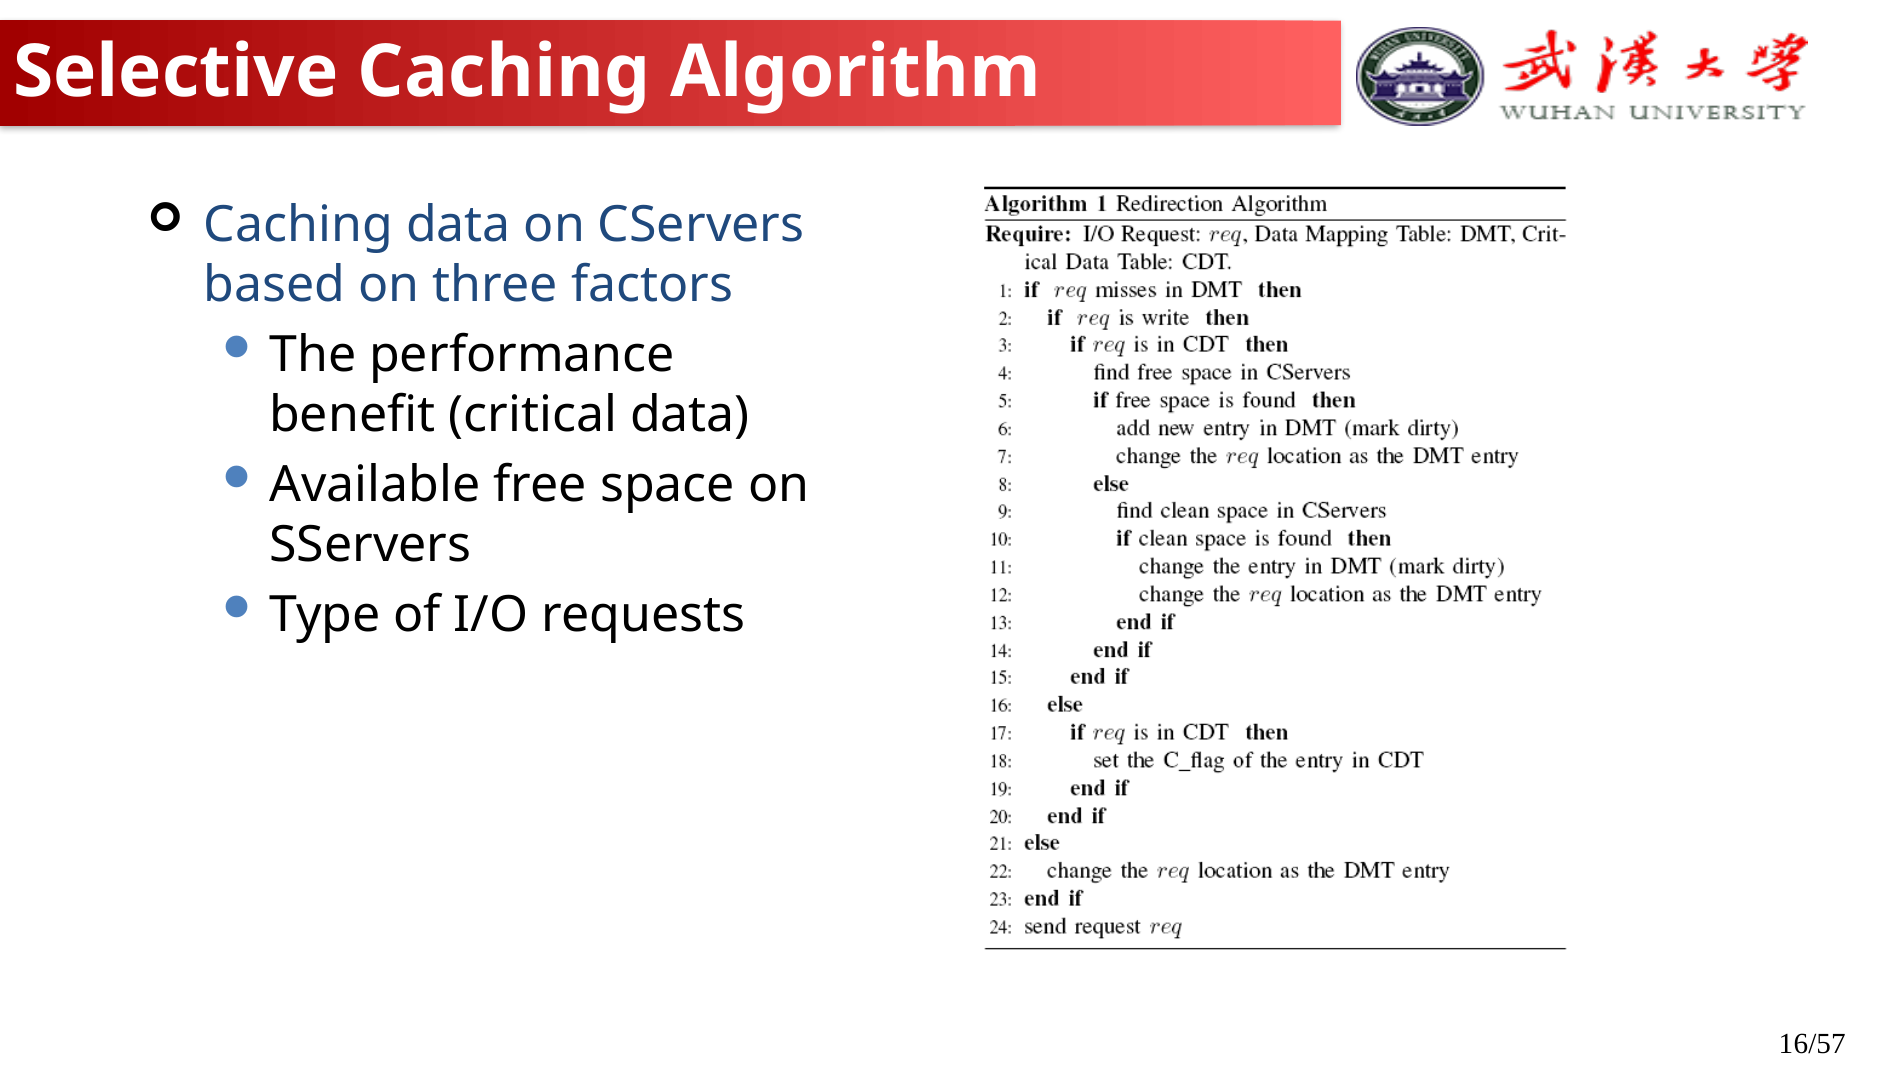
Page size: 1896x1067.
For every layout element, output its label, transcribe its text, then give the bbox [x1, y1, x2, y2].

picture [982, 182, 1573, 953]
picture [1356, 27, 1808, 126]
title Selective Caching Algorithm [0, 15, 1350, 139]
list Caching data on CServers based on three factors The performance benefit (critical data) Available free space on SServers Type of I/O requests [132, 183, 868, 975]
